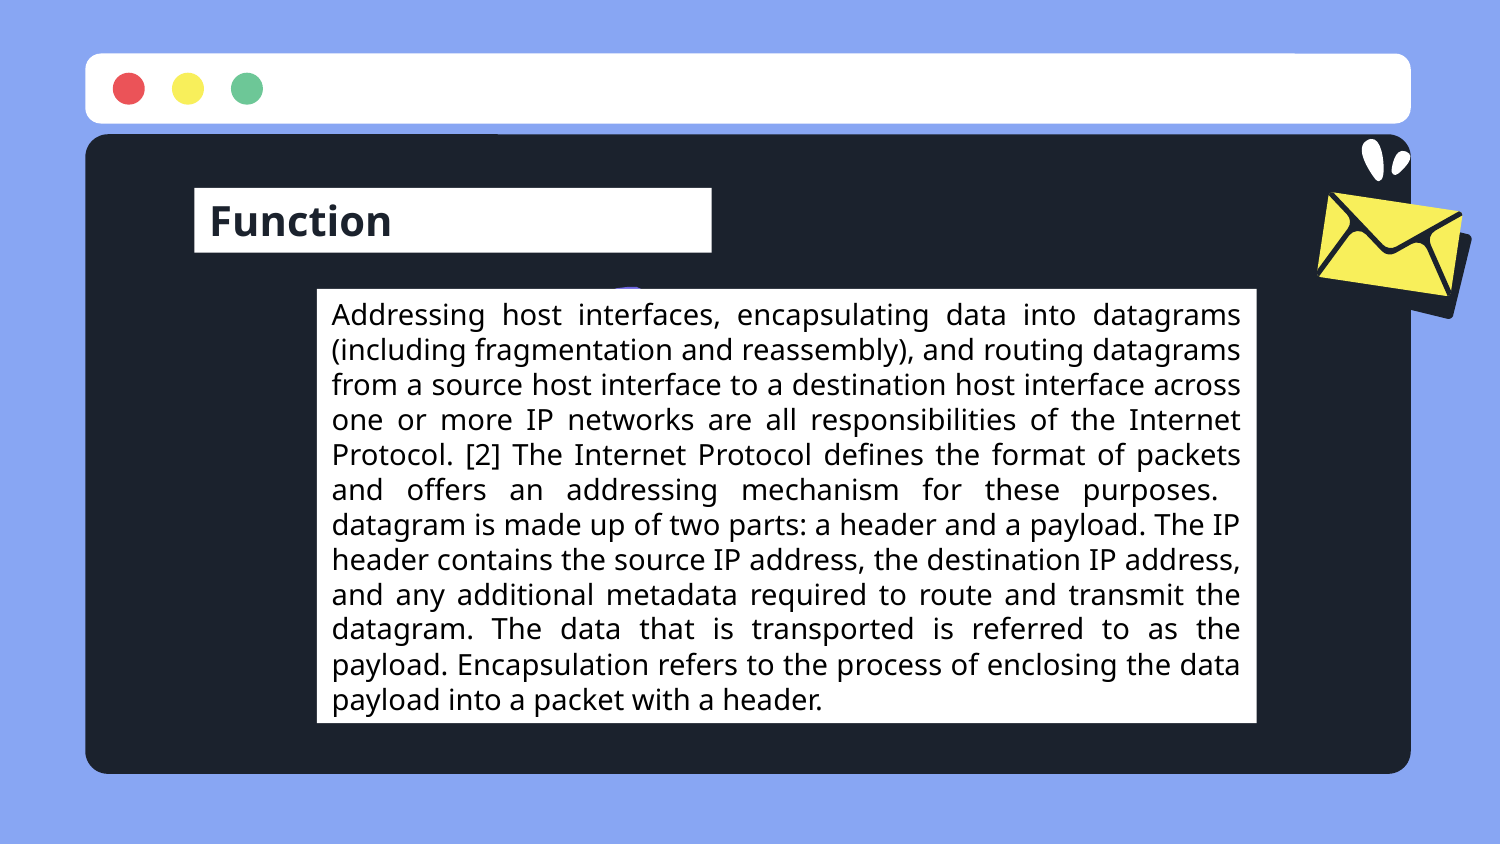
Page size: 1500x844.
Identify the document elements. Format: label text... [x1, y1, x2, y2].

text_box Addressing host interfaces, encapsulating data into datagrams (including fragmentation and reassembly), and routing datagrams from a source host interface to a destination host interface across one or more IP networks are all responsibilities of the Internet Protocol. [2] The Internet Protocol defines the format of packets and offers an addressing mechanism for these purposes. datagram is made up of two parts: a header and a payload. The IP header contains the source IP address, the destination IP address, and any additional metadata required to route and transmit the datagram. The data that is transported is referred to as the payload. Encapsulation refers to the process of enclosing the data payload into a packet with a header. [316, 288, 1257, 724]
text_box Function [194, 187, 712, 253]
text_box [403, 286, 1097, 700]
